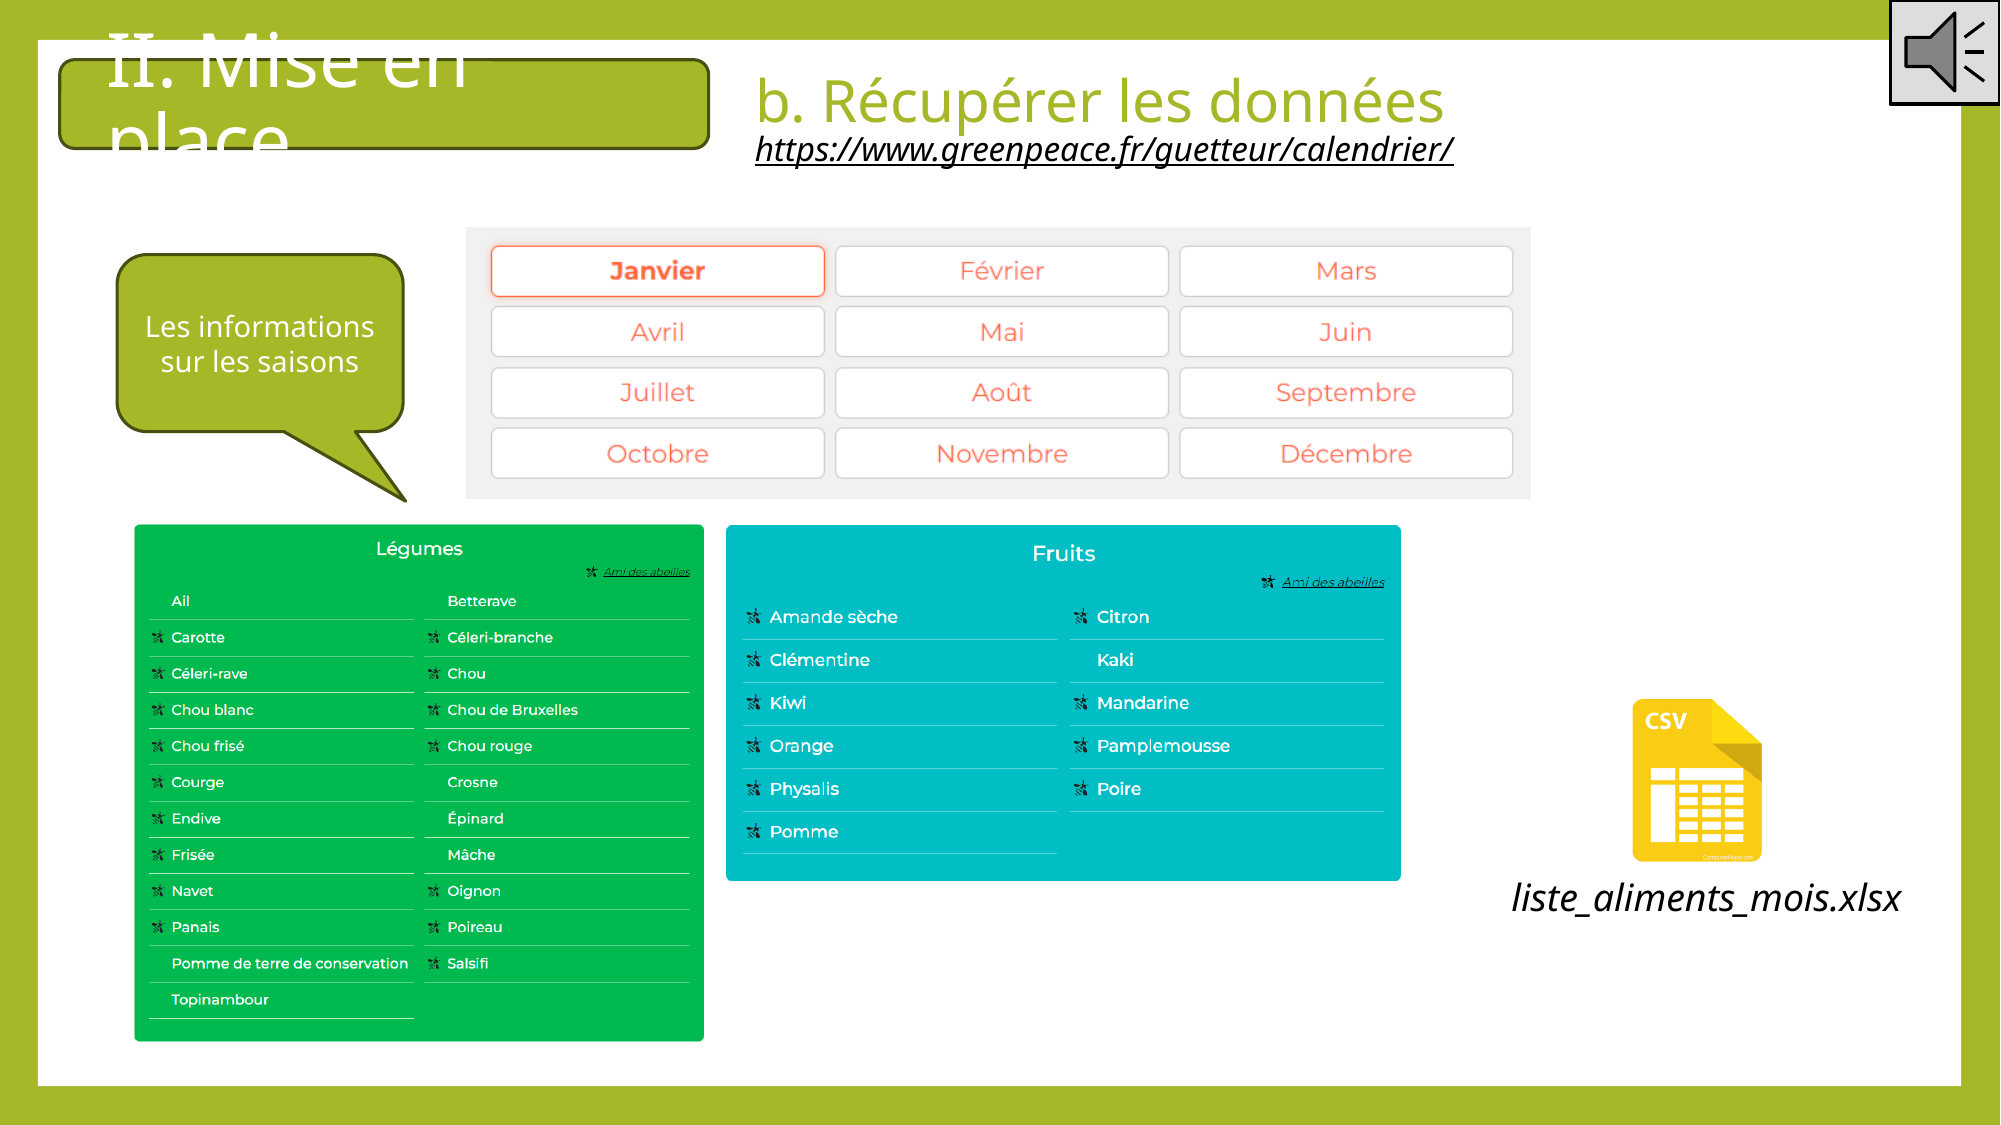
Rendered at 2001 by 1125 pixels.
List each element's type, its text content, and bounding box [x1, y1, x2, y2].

picture [129, 517, 709, 1044]
title II. Mise en place [91, 59, 668, 149]
text_box b. Récupérer les données [740, 41, 1531, 120]
text_box liste_aliments_mois.xlsx [1496, 867, 1926, 927]
picture [1614, 697, 1780, 864]
text_box [1889, 0, 2000, 106]
text_box [58, 58, 711, 151]
picture [466, 227, 1531, 500]
picture [717, 517, 1404, 886]
text_box Les informations sur les saisons [115, 253, 407, 503]
text_box https://www.greenpeace.fr/guetteur/calendrier/ [740, 120, 1741, 176]
